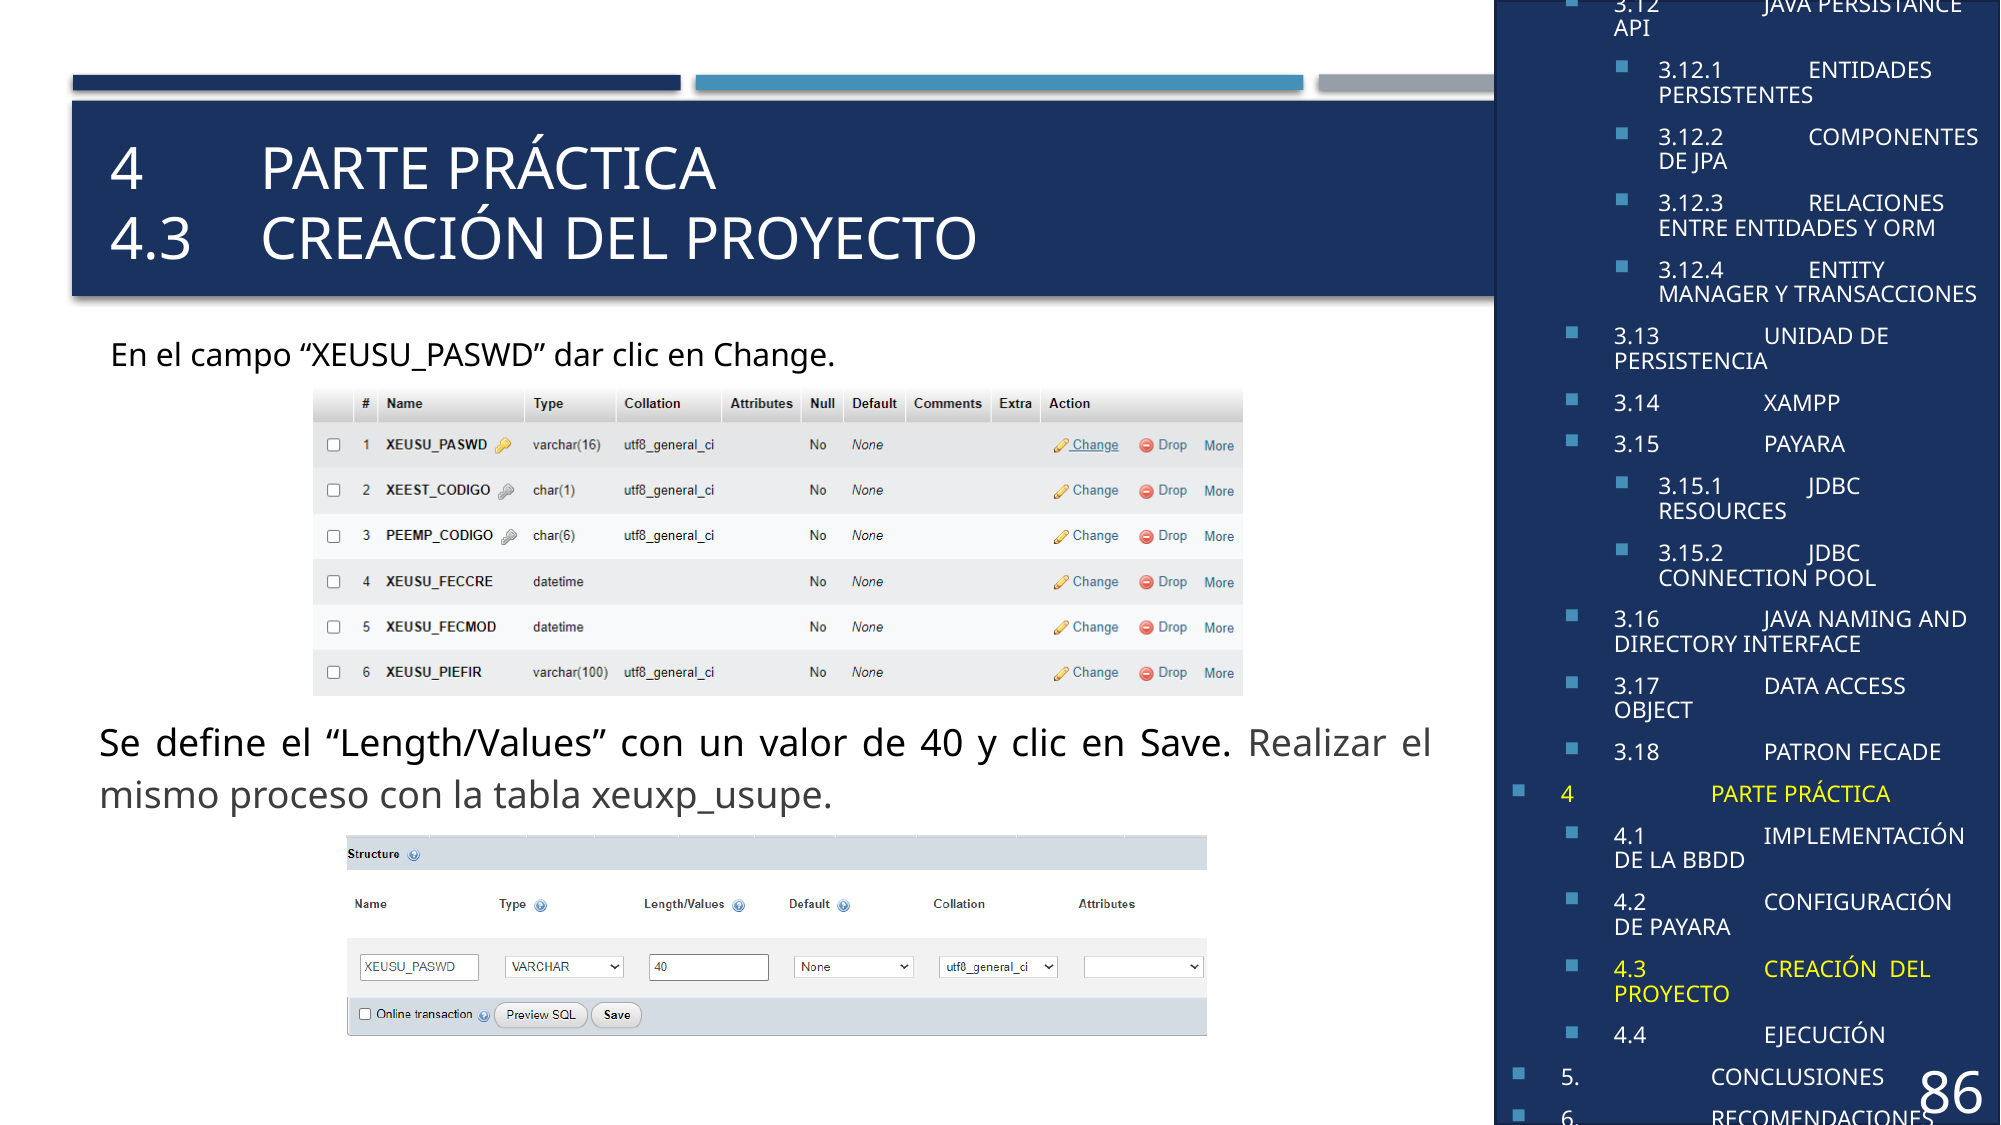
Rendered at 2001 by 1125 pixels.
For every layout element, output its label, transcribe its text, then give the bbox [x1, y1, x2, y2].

text_box 3.12 JAVA PERSISTANCE API 3.12.1 ENTIDADES PERSISTENTES 3.12.2 COMPONENTES DE JPA 3.12.3 RELACIONES ENTRE ENTIDADES Y ORM 3.12.4 ENTITY MANAGER Y TRANSACCIONES 3.13 UNIDAD DE PERSISTENCIA 3.14 XAMPP 3.15 PAYARA 3.15.1 JDBC RESOURCES 3.15.2 JDBC CONNECTION POOL 3.16 JAVA NAMING AND DIRECTORY INTERFACE 3.17 DATA ACCESS OBJECT 3.18 PATRON FECADE 4 PARTE PRÁCTICA 4.1 IMPLEMENTACIÓN DE LA BBDD 4.2 CONFIGURACIÓN DE PAYARA 4.3 CREACIÓN DEL PROYECTO 4.4 EJECUCIÓN 5. CONCLUSIONES 6. RECOMENDACIONES [1494, 0, 2000, 1125]
picture [346, 834, 1208, 1039]
list En el campo “XEUSU_PASWD” dar clic en Change. [95, 321, 1459, 381]
title 4 Parte práctica 4.3 CREACIÓN DEL PROYECTO [95, 112, 1494, 279]
slide_number 86 [1827, 1065, 2000, 1125]
text_box Se define el “Length/Values” con un valor de 40 y clic en Save. Realizar el mismo proceso con la tabla xeuxp_usupe. [84, 703, 1448, 825]
picture [308, 381, 1246, 703]
